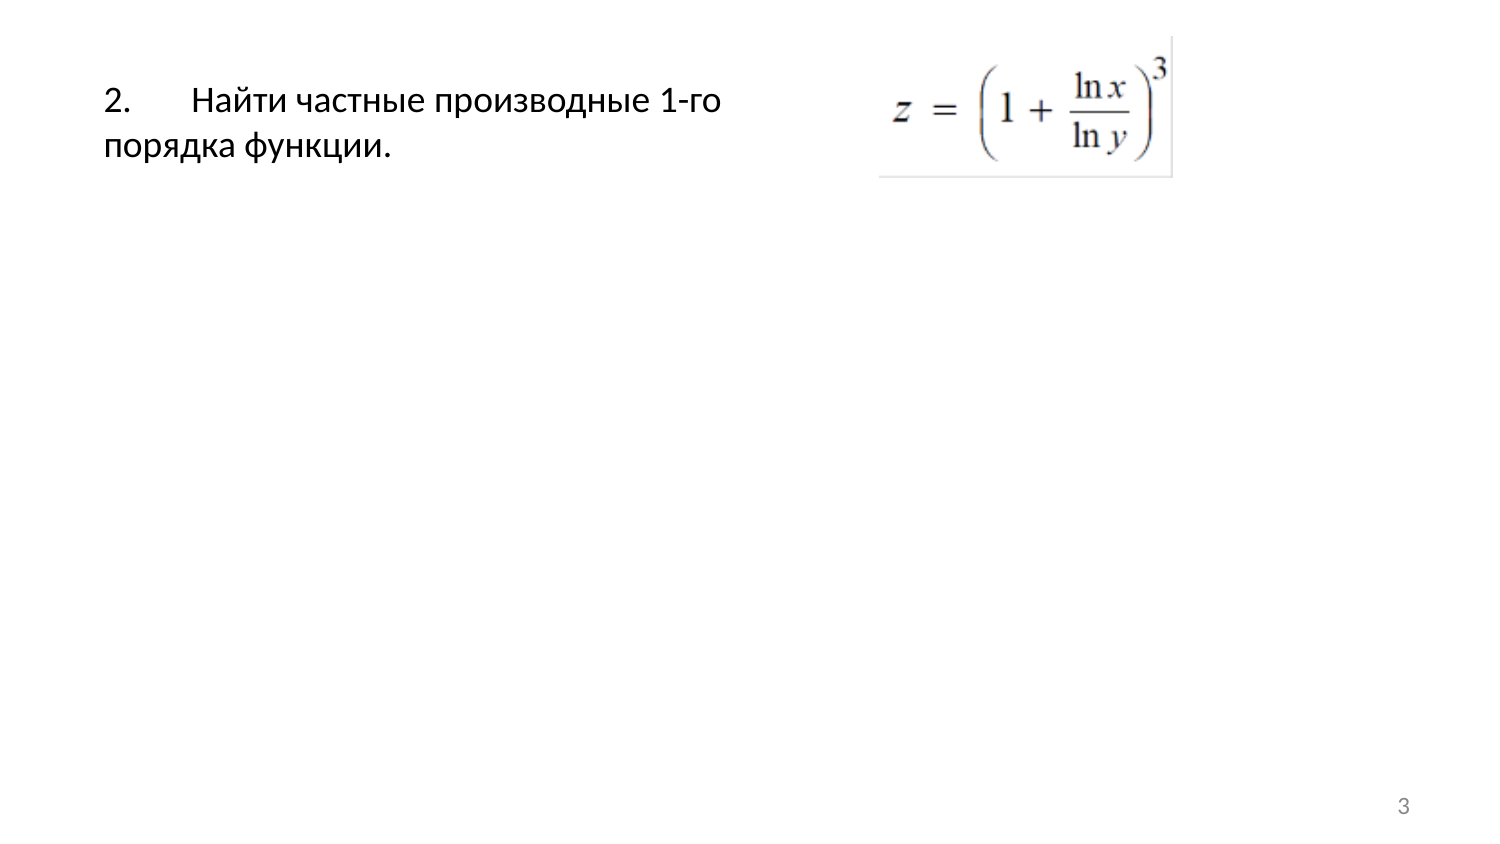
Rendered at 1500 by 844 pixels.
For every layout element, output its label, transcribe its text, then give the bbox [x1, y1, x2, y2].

slide_number ‹#› [1074, 782, 1425, 827]
text_box 2. Найти частные производные 1-го порядка функции. [88, 67, 839, 147]
picture [879, 36, 1173, 179]
